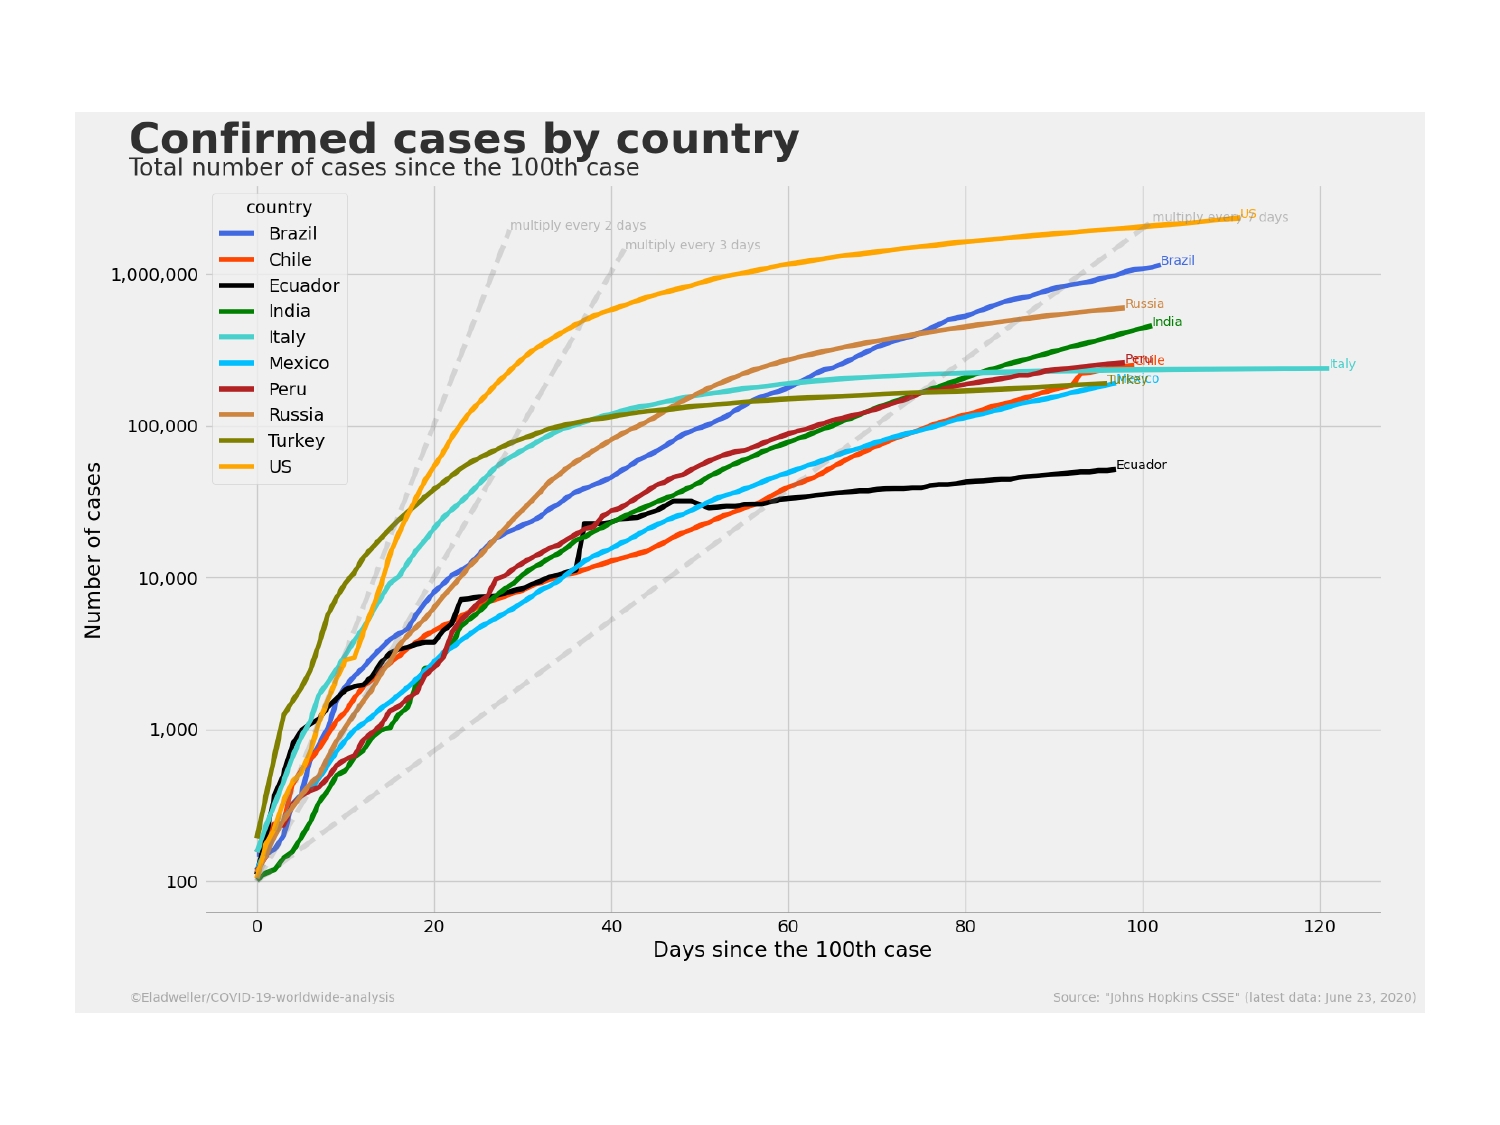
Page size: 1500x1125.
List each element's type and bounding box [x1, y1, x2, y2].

picture [74, 112, 1426, 1013]
